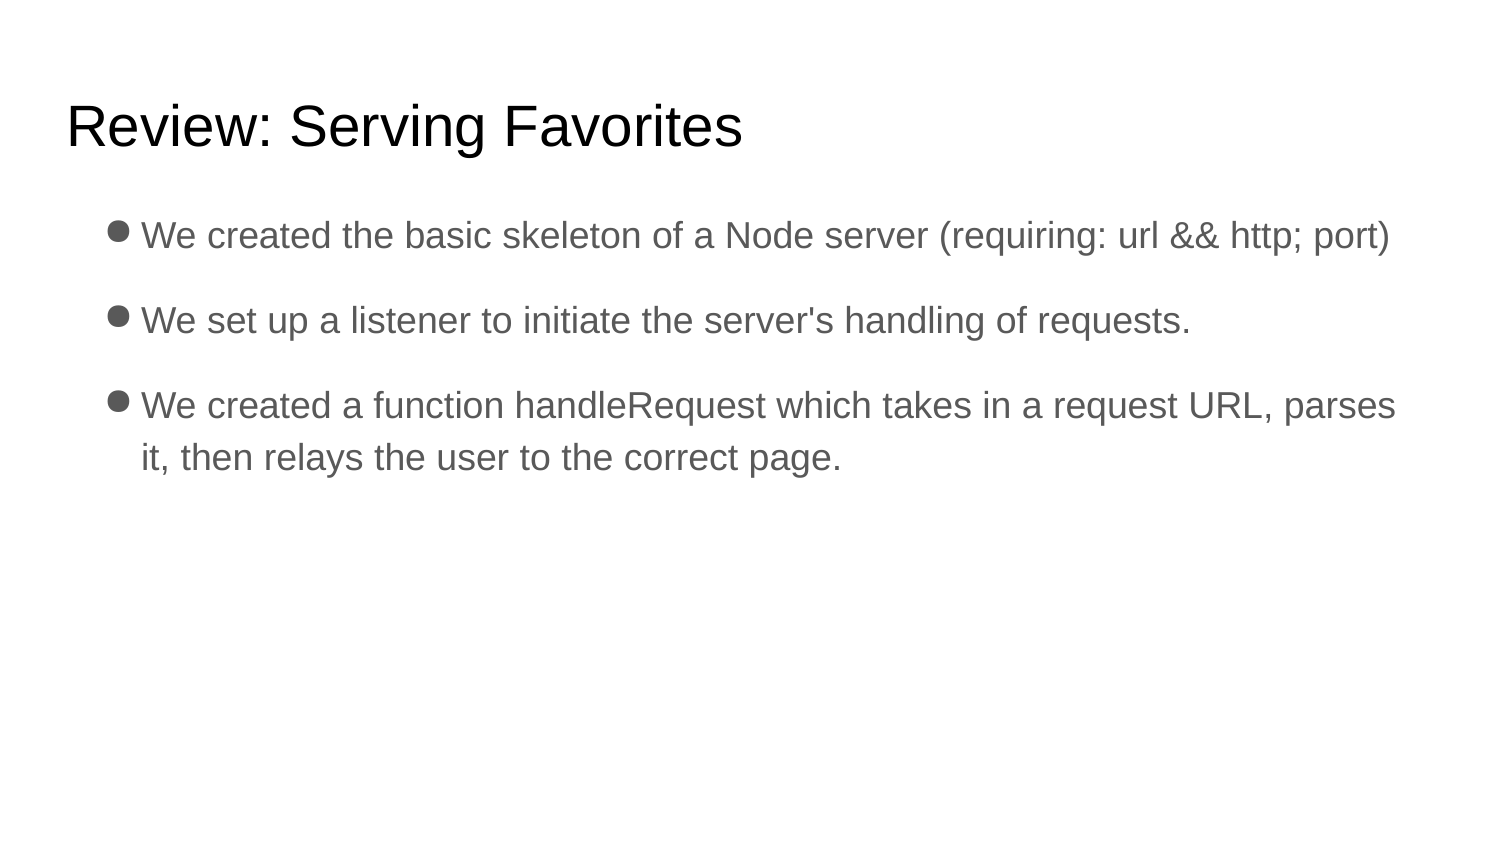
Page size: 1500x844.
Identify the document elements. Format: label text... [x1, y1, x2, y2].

list We created the basic skeleton of a Node server (requiring: url && http; port) We set up a listener to initiate the server's handling of requests. We created a function handleRequest which takes in a request URL, parses it, then relays the user to the correct page. [51, 189, 1449, 750]
title Review: Serving Favorites [51, 72, 1449, 167]
